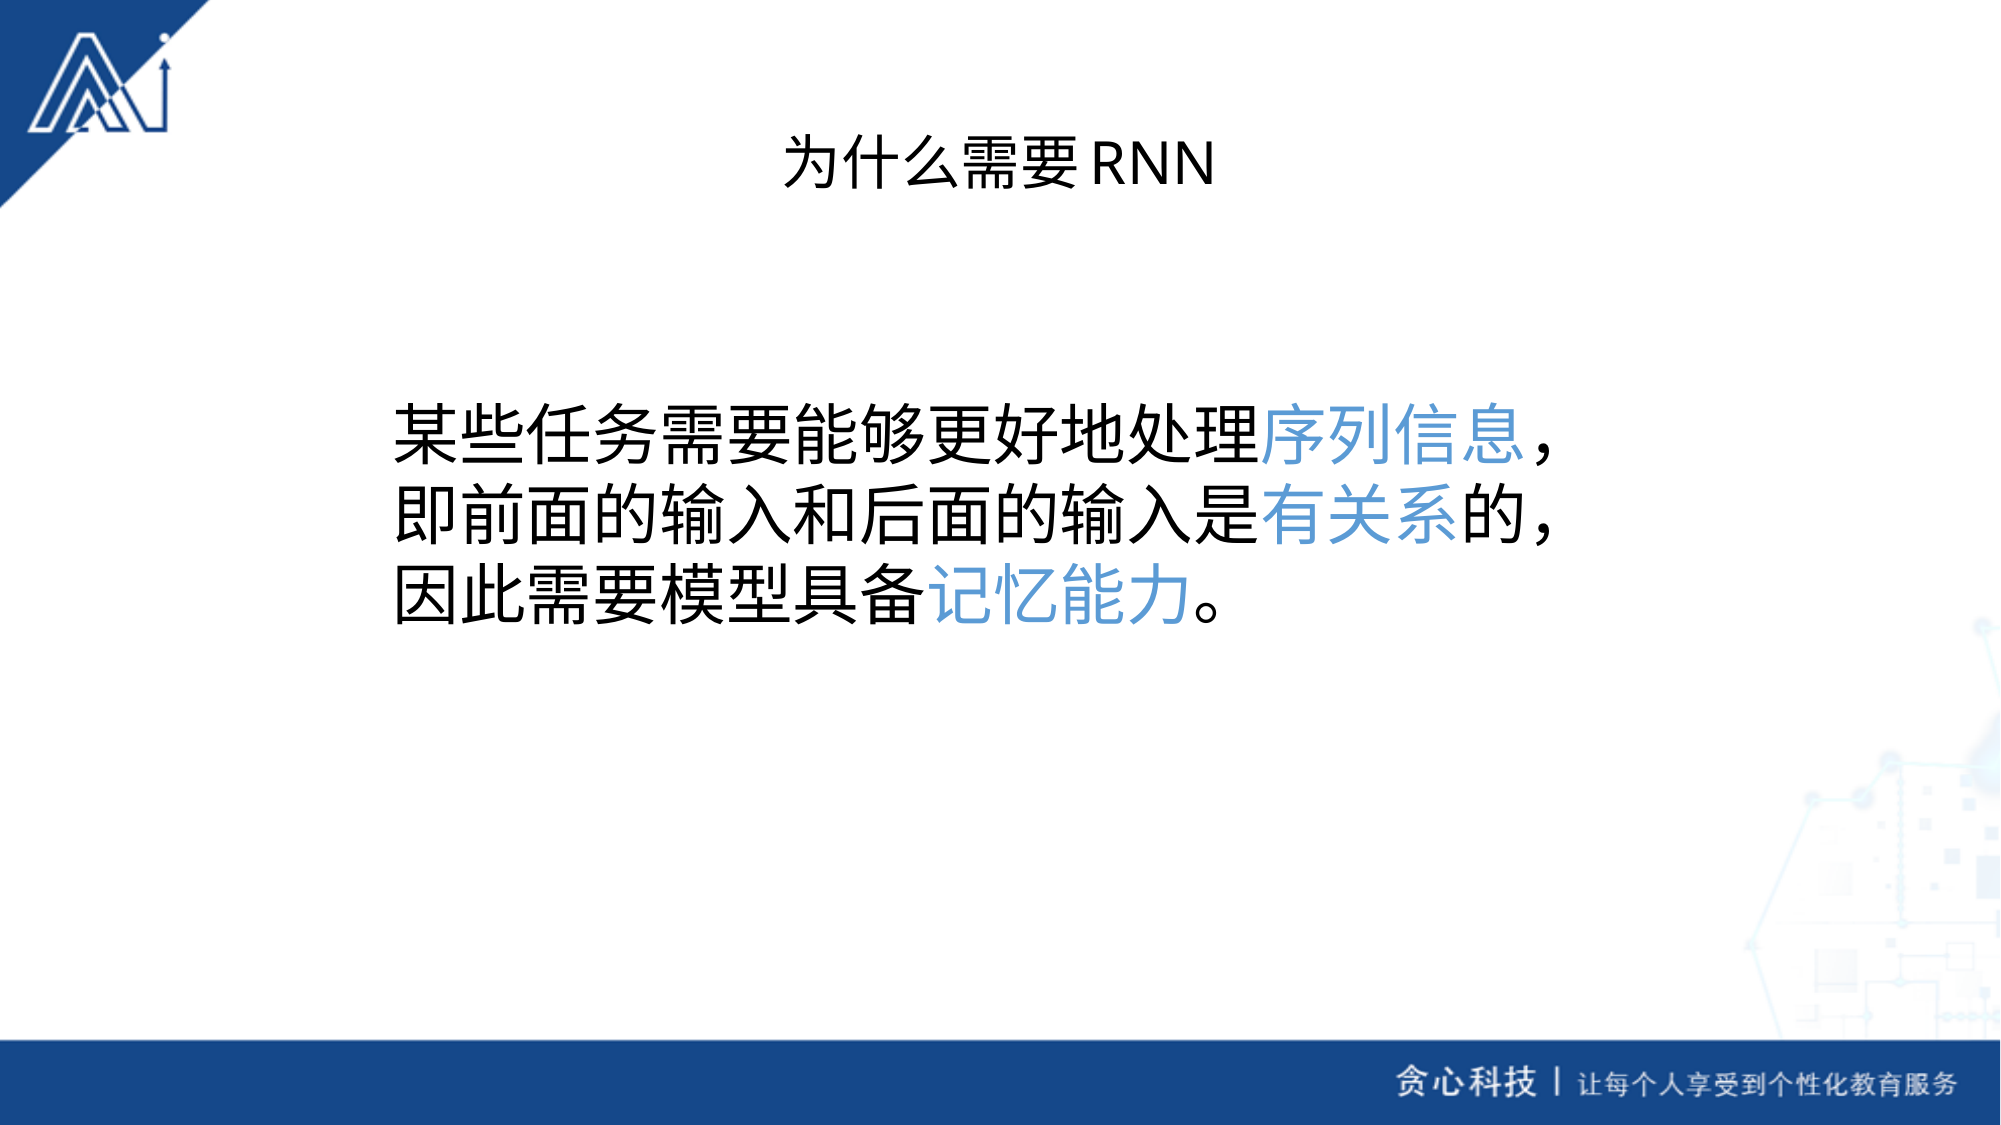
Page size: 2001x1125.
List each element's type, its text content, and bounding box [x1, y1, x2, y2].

text_box 某些任务需要能够更好地处理序列信息，即前面的输入和后面的输入是有关系的，因此需要模型具备记忆能力。 [377, 385, 1623, 640]
picture [0, 0, 2001, 1125]
title 为什么需要RNN [137, 59, 1863, 278]
